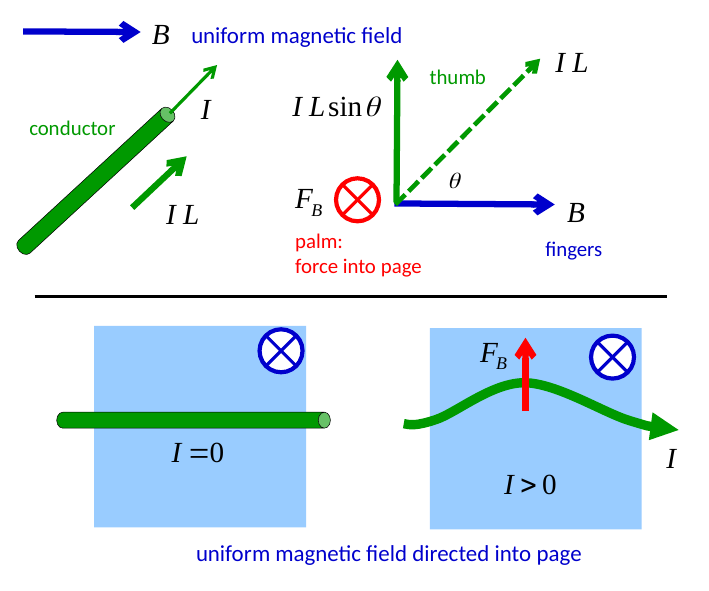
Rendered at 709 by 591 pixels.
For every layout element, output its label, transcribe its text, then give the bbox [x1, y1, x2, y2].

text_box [335, 178, 380, 222]
text_box [92, 324, 308, 410]
text_box [428, 326, 644, 423]
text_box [661, 443, 684, 473]
text_box palm: force into page [280, 220, 437, 285]
text_box [321, 415, 328, 425]
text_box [499, 469, 561, 508]
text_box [147, 12, 175, 49]
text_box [550, 41, 593, 86]
text_box uniform magnetic field directed into page [181, 530, 598, 573]
text_box uniform magnetic field [176, 13, 418, 56]
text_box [169, 64, 218, 114]
text_box [92, 431, 308, 529]
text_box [287, 91, 388, 130]
text_box [403, 382, 679, 436]
text_box [428, 425, 644, 532]
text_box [259, 329, 303, 373]
text_box conductor [14, 107, 131, 147]
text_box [290, 176, 329, 222]
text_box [562, 191, 590, 227]
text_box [161, 193, 204, 238]
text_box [395, 58, 541, 205]
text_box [287, 220, 382, 228]
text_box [131, 155, 187, 208]
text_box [195, 119, 218, 124]
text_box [590, 335, 635, 379]
text_box fingers [530, 228, 618, 269]
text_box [166, 437, 228, 476]
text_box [475, 330, 514, 376]
text_box [14, 105, 176, 257]
text_box [54, 410, 333, 431]
